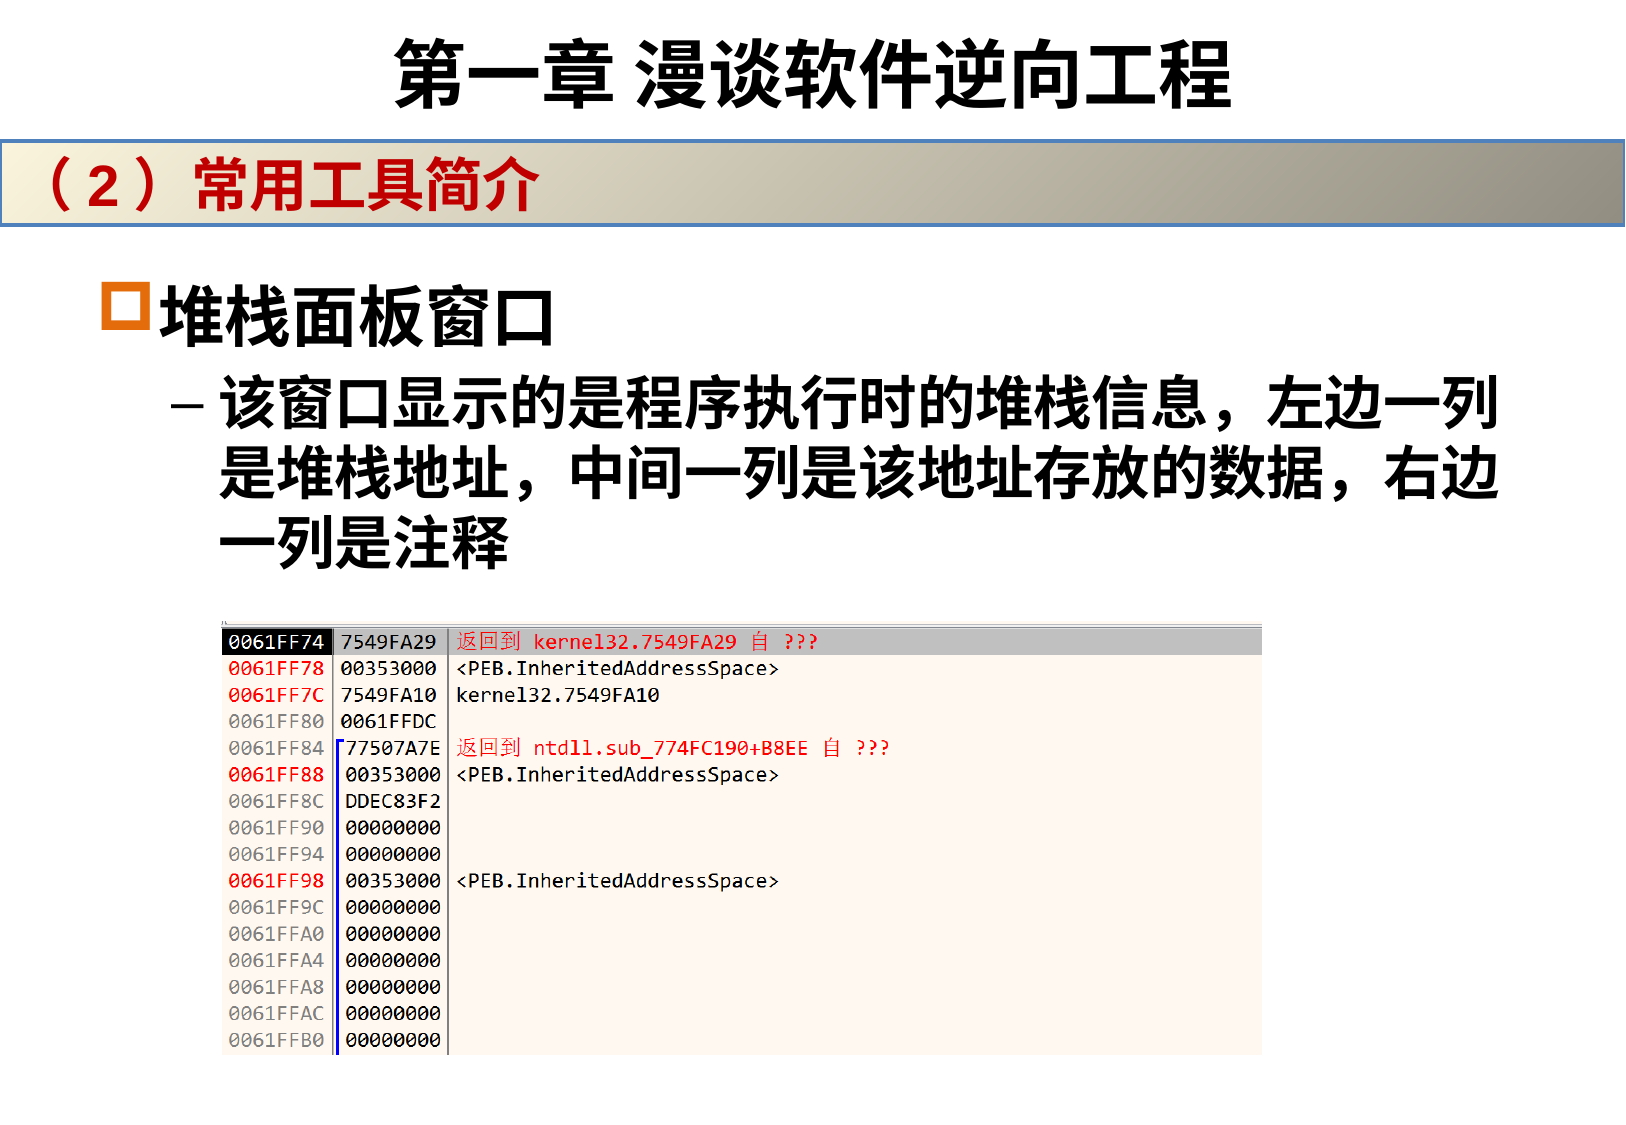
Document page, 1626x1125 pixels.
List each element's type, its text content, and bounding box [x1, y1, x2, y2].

text_box （2）常用工具简介 [0, 139, 1625, 227]
title 第一章 漫谈软件逆向工程 [81, 19, 1544, 126]
list 堆栈面板窗口 该窗口显示的是程序执行时的堆栈信息，左边一列是堆栈地址，中间一列是该地址存放的数据，右边一列是注释 [81, 267, 1544, 1047]
picture [221, 621, 1262, 1055]
